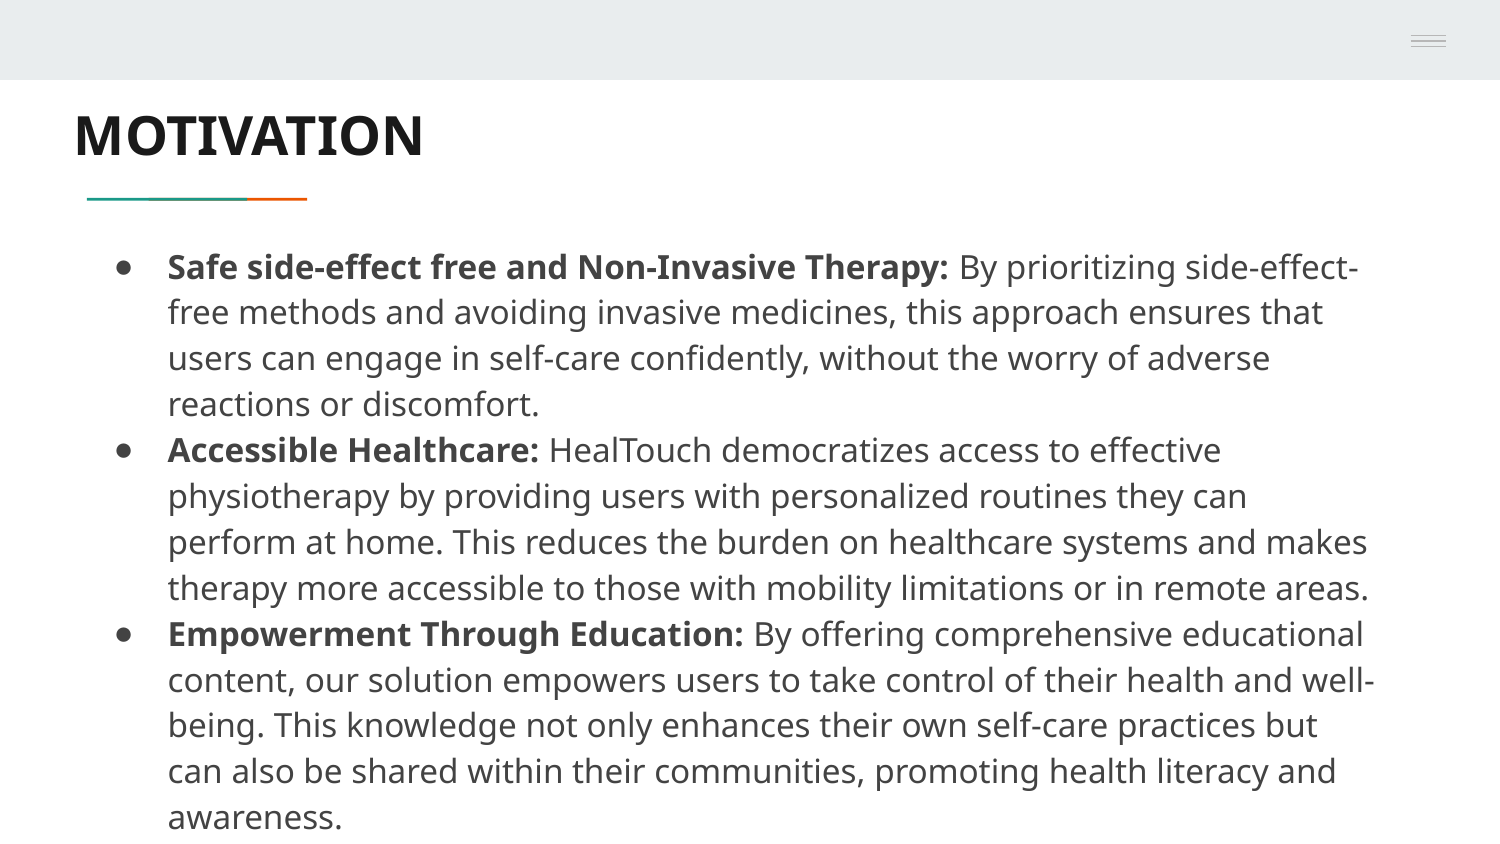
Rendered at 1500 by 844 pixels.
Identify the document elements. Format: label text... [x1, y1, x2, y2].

text_box Safe side-effect free and Non-Invasive Therapy: By prioritizing side-effect-free methods and avoiding invasive medicines, this approach ensures that users can engage in self-care confidently, without the worry of adverse reactions or discomfort. Accessible Healthcare: HealTouch democratizes access to effective physiotherapy by providing users with personalized routines they can perform at home. This reduces the burden on healthcare systems and makes therapy more accessible to those with mobility limitations or in remote areas. Empowerment Through Education: By offering comprehensive educational content, our solution empowers users to take control of their health and well-being. This knowledge not only enhances their own self-care practices but can also be shared within their communities, promoting health literacy and awareness. [77, 224, 1396, 743]
title MOTIVATION [59, 86, 1321, 174]
